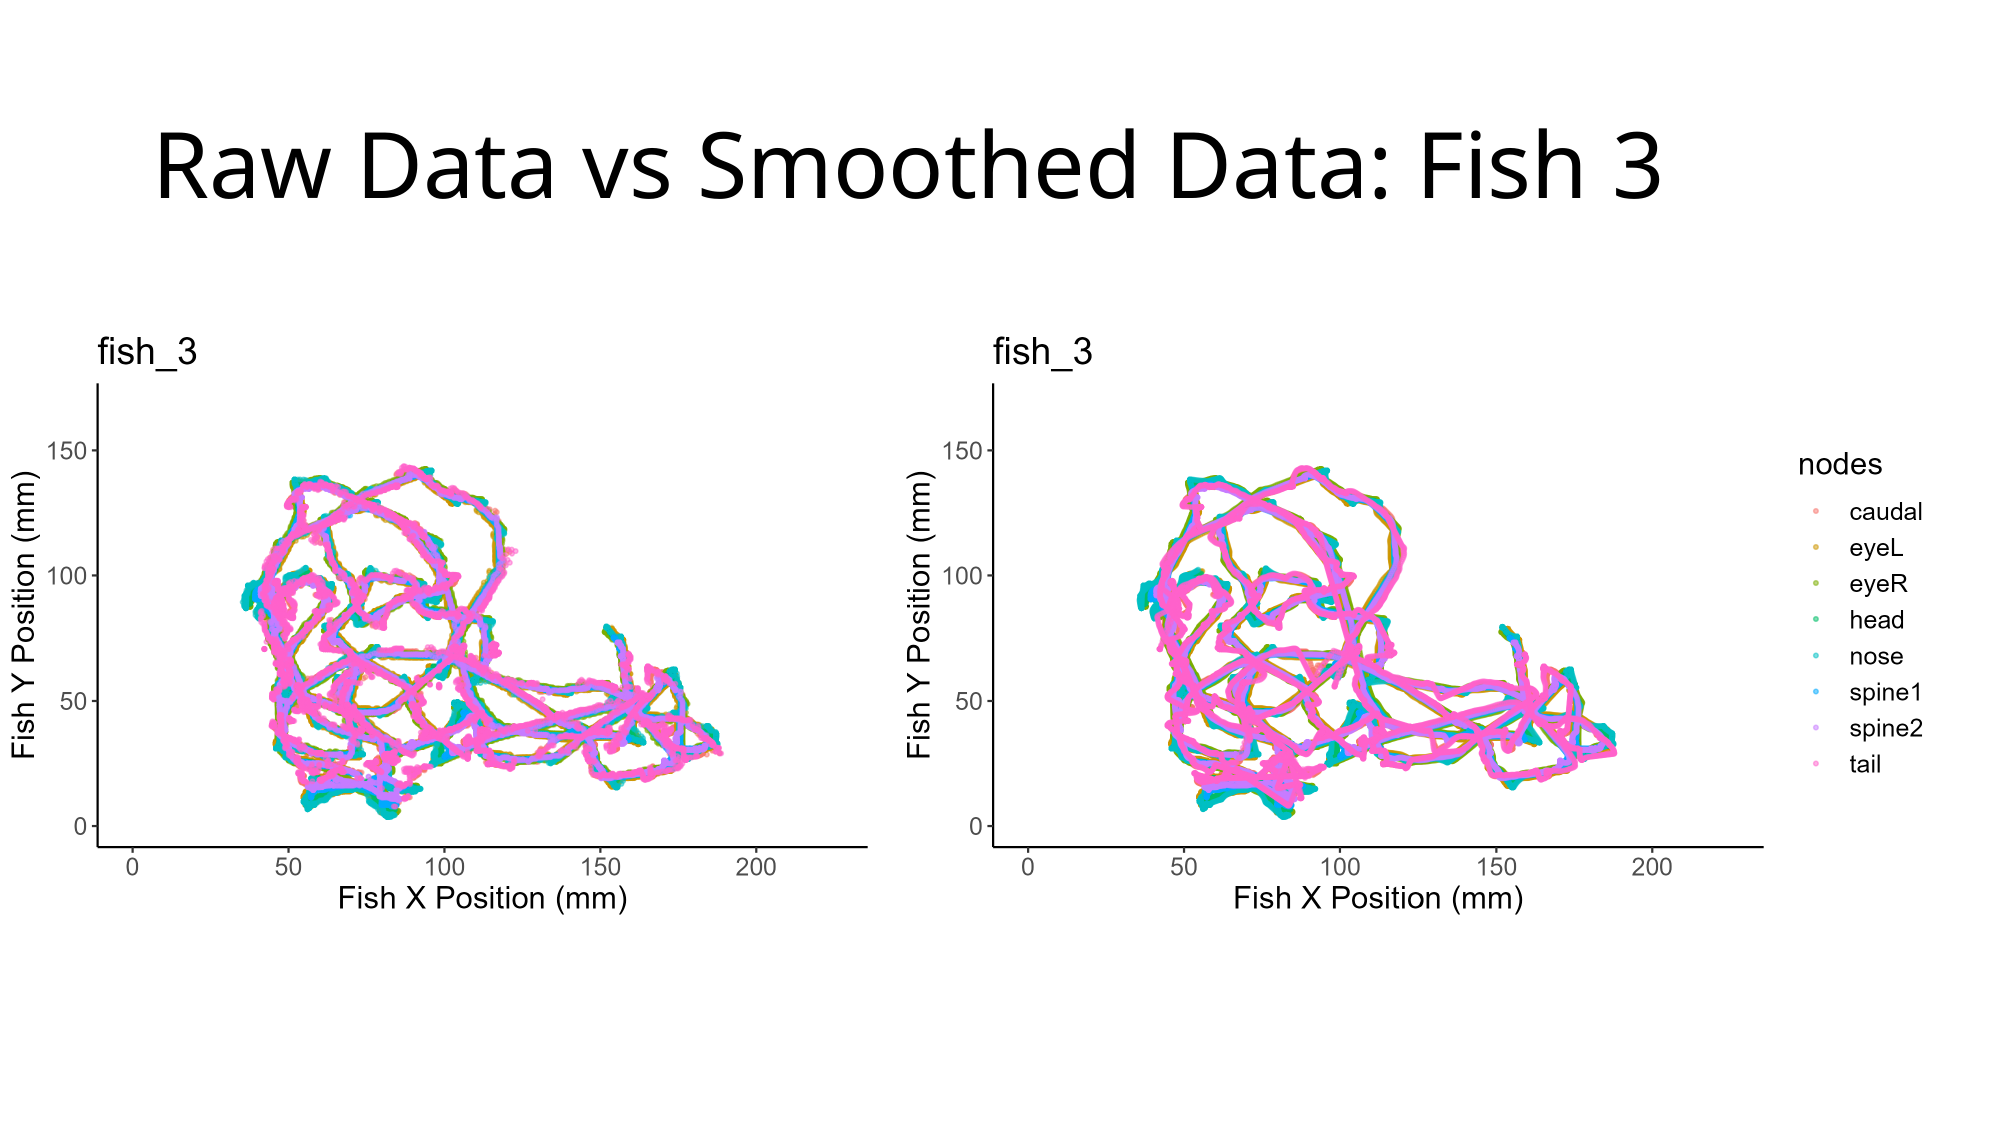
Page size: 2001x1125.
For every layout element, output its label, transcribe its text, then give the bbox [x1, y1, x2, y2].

picture [0, 325, 1946, 926]
title Raw Data vs Smoothed Data: Fish 3 [137, 59, 1863, 278]
